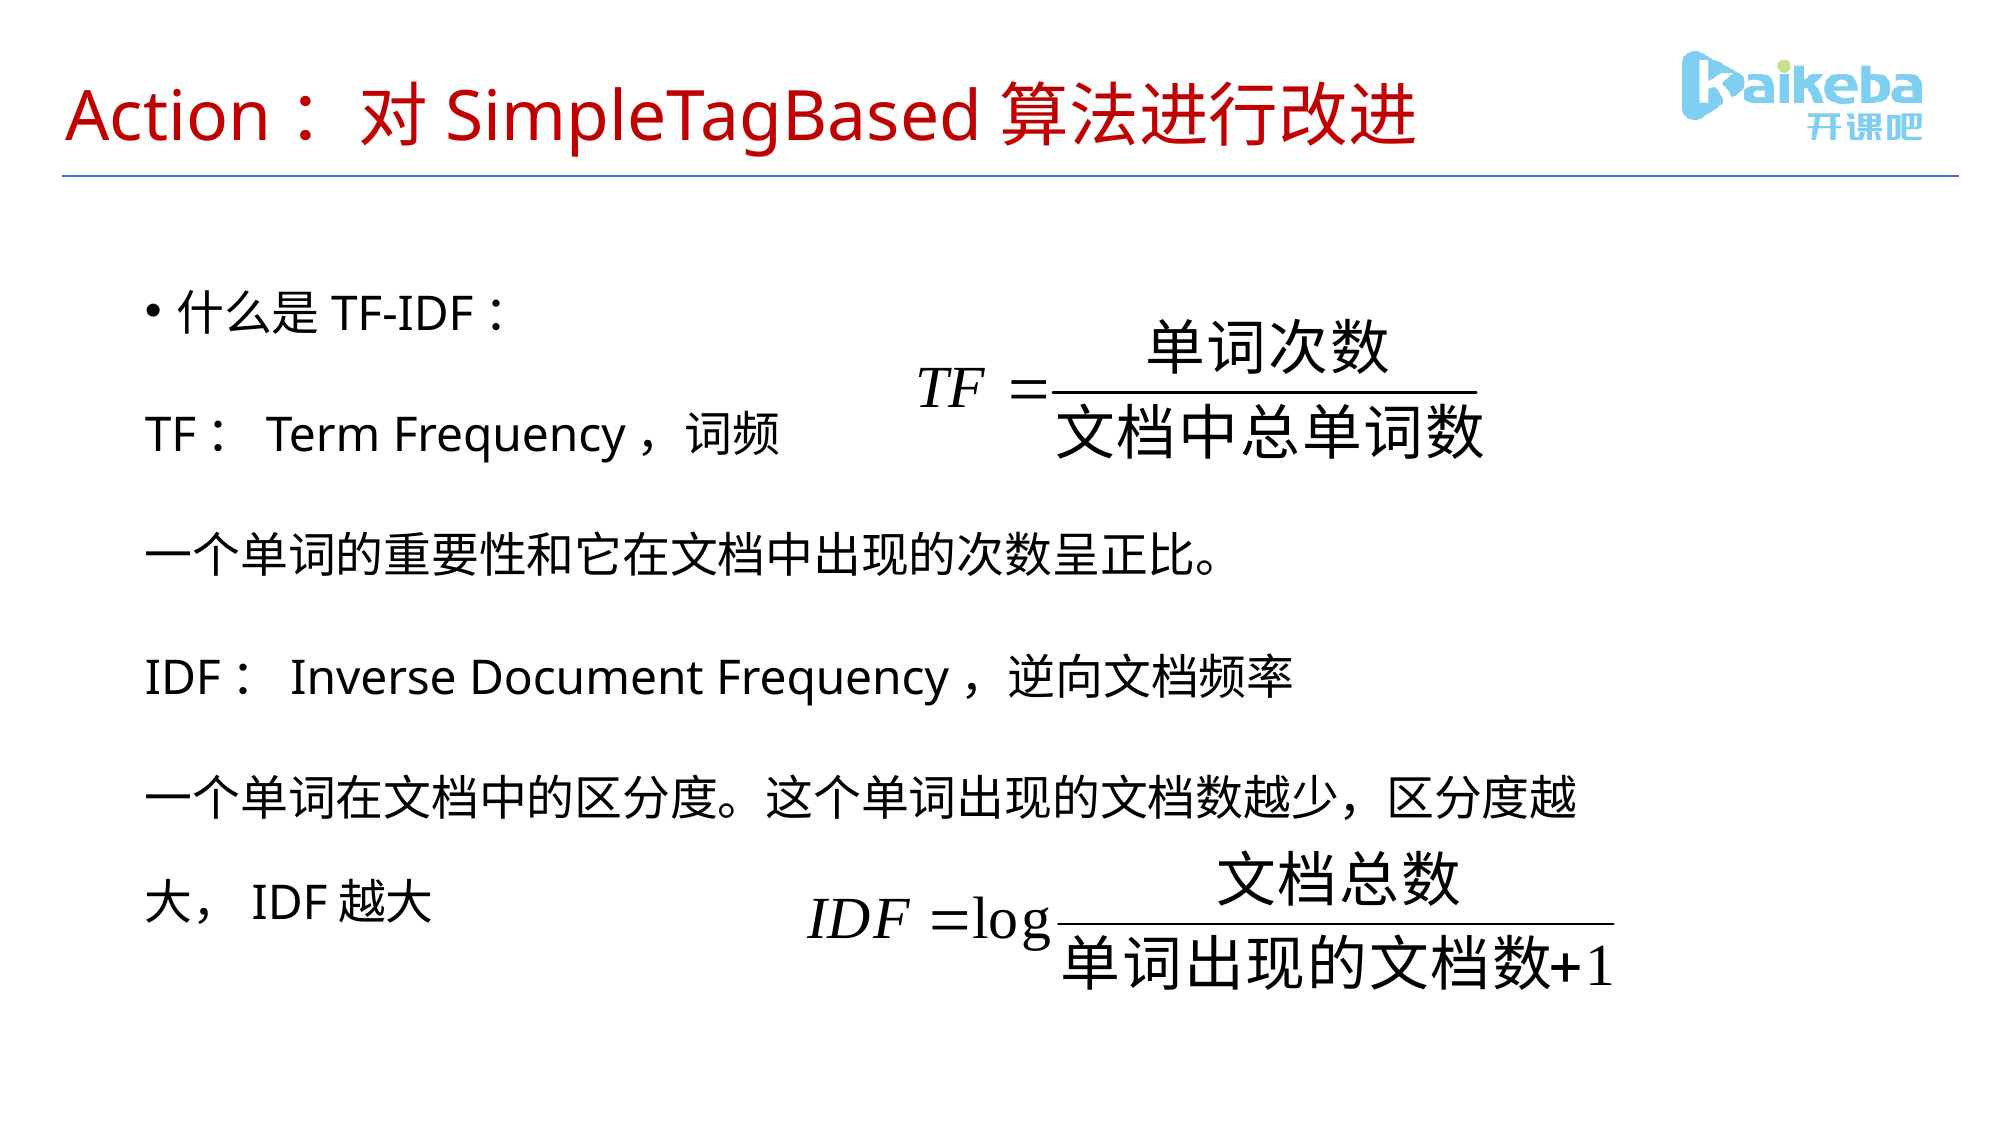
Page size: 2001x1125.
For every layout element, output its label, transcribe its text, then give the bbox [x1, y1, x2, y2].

table_cell 17 [1653, 21, 1950, 167]
title Action：对SimpleTagBased算法进行改进 [57, 59, 1728, 167]
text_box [909, 307, 1489, 473]
list 什么是TF-IDF： TF：Term Frequency，词频 一个单词的重要性和它在文档中出现的次数呈正比。 IDF：Inverse Document Frequency，逆向文档频率 一个单词在文档中的区分度。这个单词出现的文档数越少，区分度越大，IDF越大 [136, 232, 1737, 948]
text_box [796, 838, 1625, 1004]
